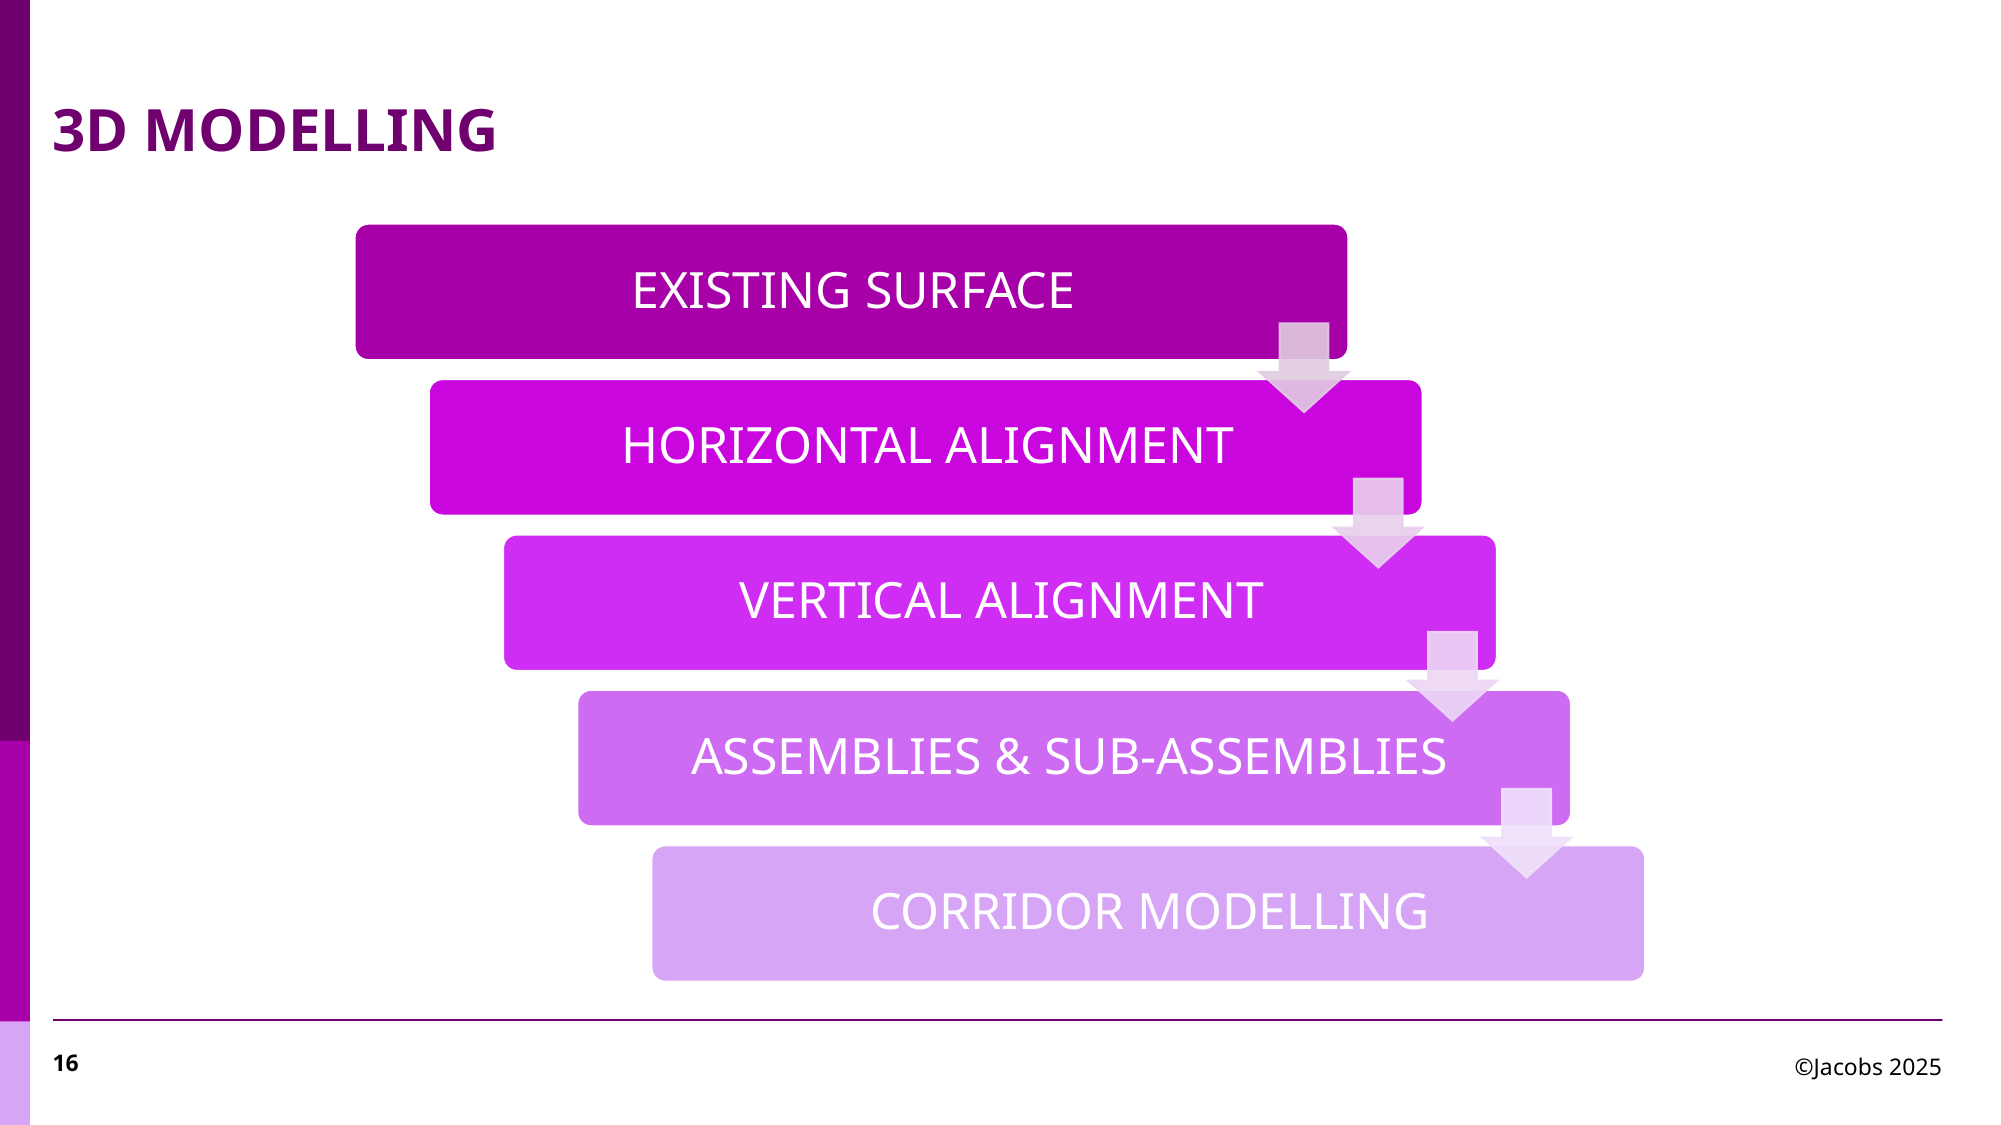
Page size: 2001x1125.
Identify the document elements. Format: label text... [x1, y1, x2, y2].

title 3D MODELLING [52, 79, 1943, 185]
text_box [354, 223, 1646, 982]
slide_number 16 [52, 1035, 181, 1080]
